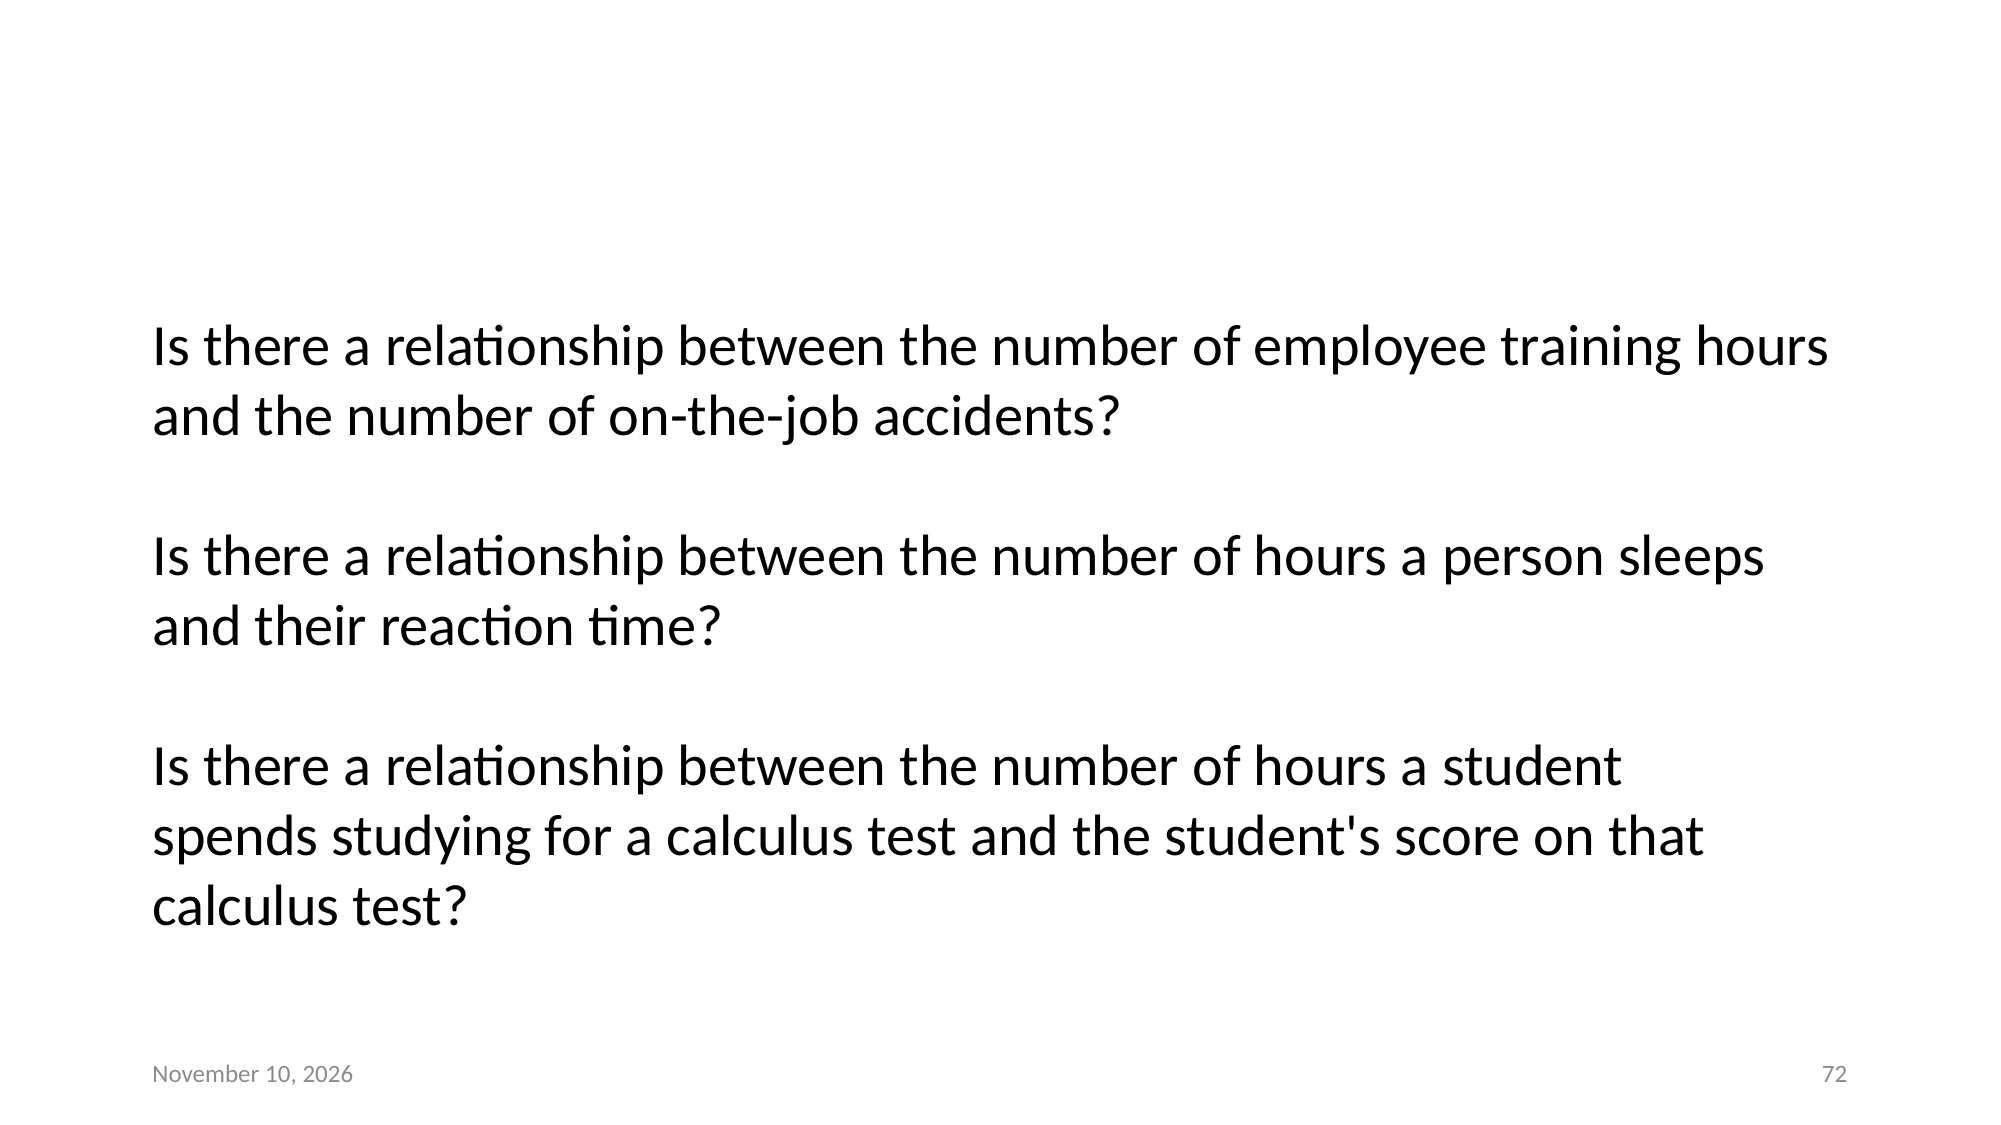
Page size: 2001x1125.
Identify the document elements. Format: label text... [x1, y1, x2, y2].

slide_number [137, 1042, 588, 1103]
slide_number 72 [1412, 1042, 1863, 1103]
list Is there a relationship between the number of employee training hours and the number of on-the-job accidents? Is there a relationship between the number of hours a person sleeps and their reaction time? Is there a relationship between the number of hours a student spends studying for a calculus test and the student's score on that calculus test? [137, 299, 1863, 1014]
